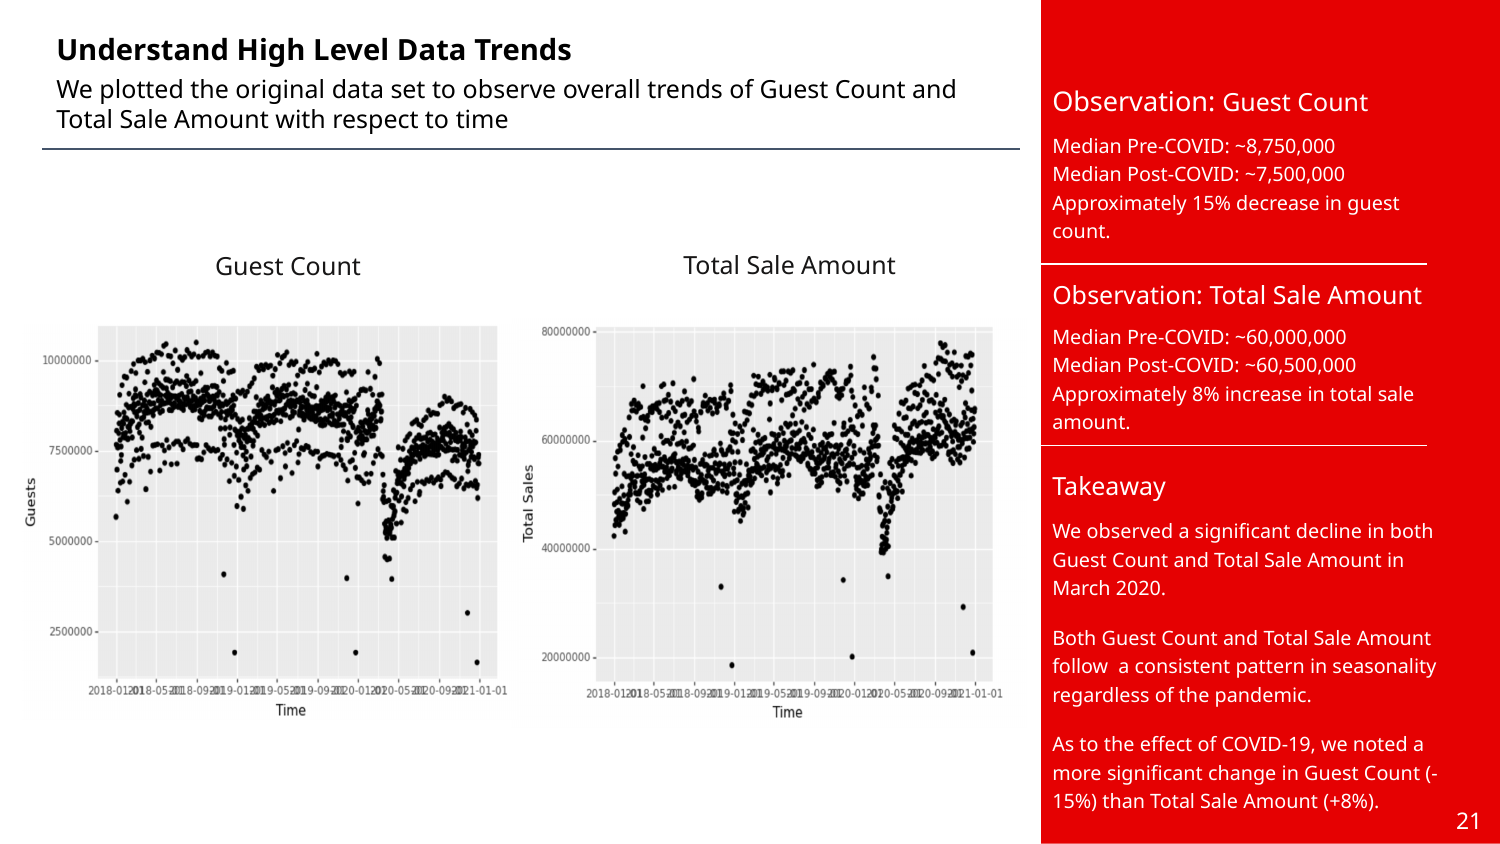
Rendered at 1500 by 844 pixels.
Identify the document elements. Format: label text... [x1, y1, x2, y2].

picture [22, 318, 1027, 729]
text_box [40, 15, 1029, 150]
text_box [1040, 273, 1478, 437]
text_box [1040, 464, 1478, 817]
text_box Guest Count [134, 244, 442, 287]
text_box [1040, 79, 1459, 246]
text_box [1041, 0, 1500, 844]
text_box Total Sale Amount [635, 243, 944, 285]
slide_number 21 [1403, 779, 1494, 844]
